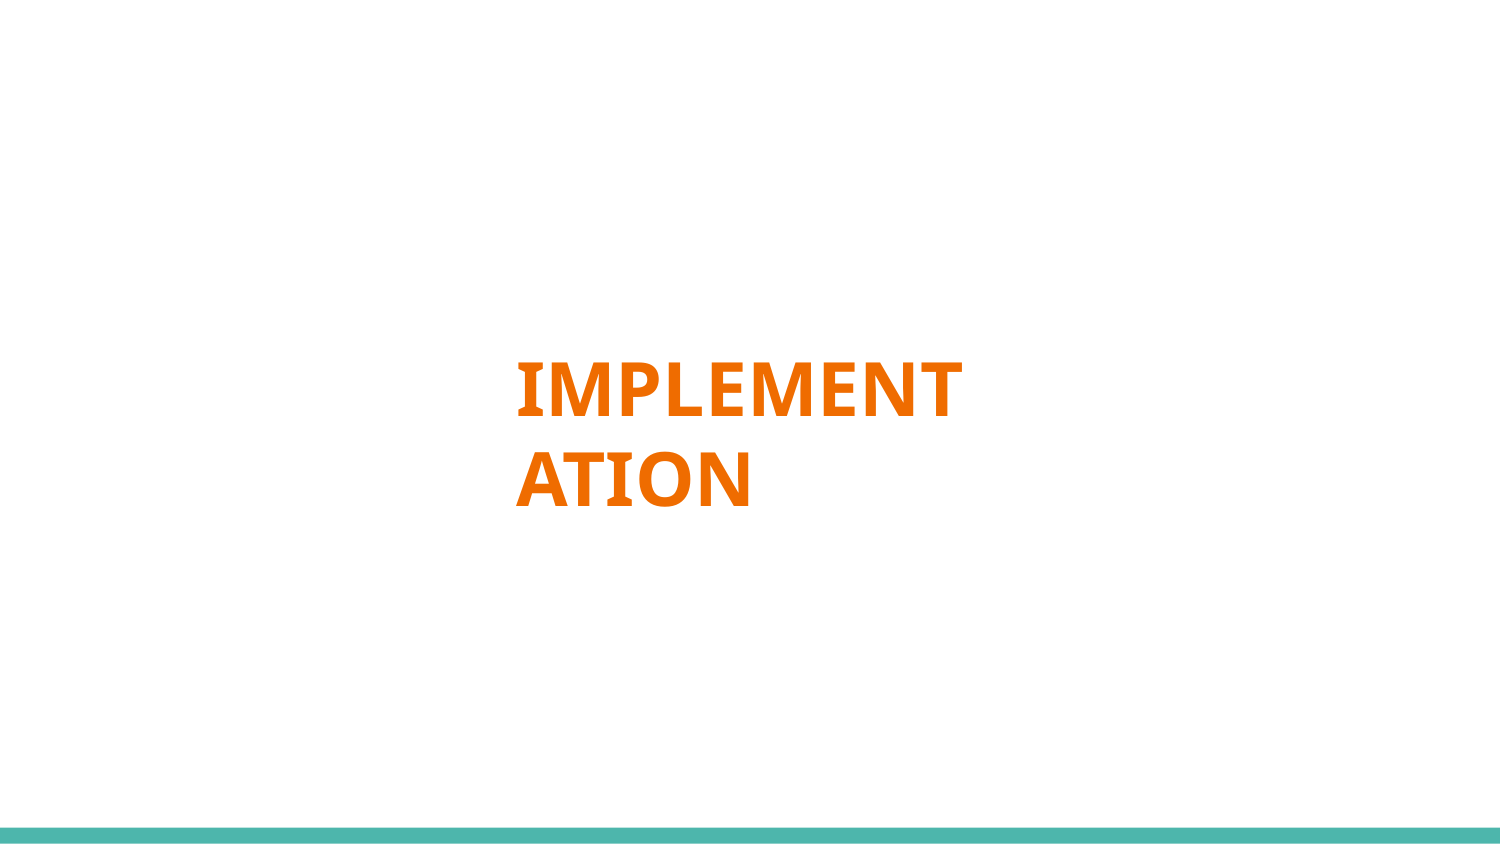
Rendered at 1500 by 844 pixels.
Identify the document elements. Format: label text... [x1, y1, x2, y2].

title IMPLEMENTATION [501, 326, 1021, 443]
